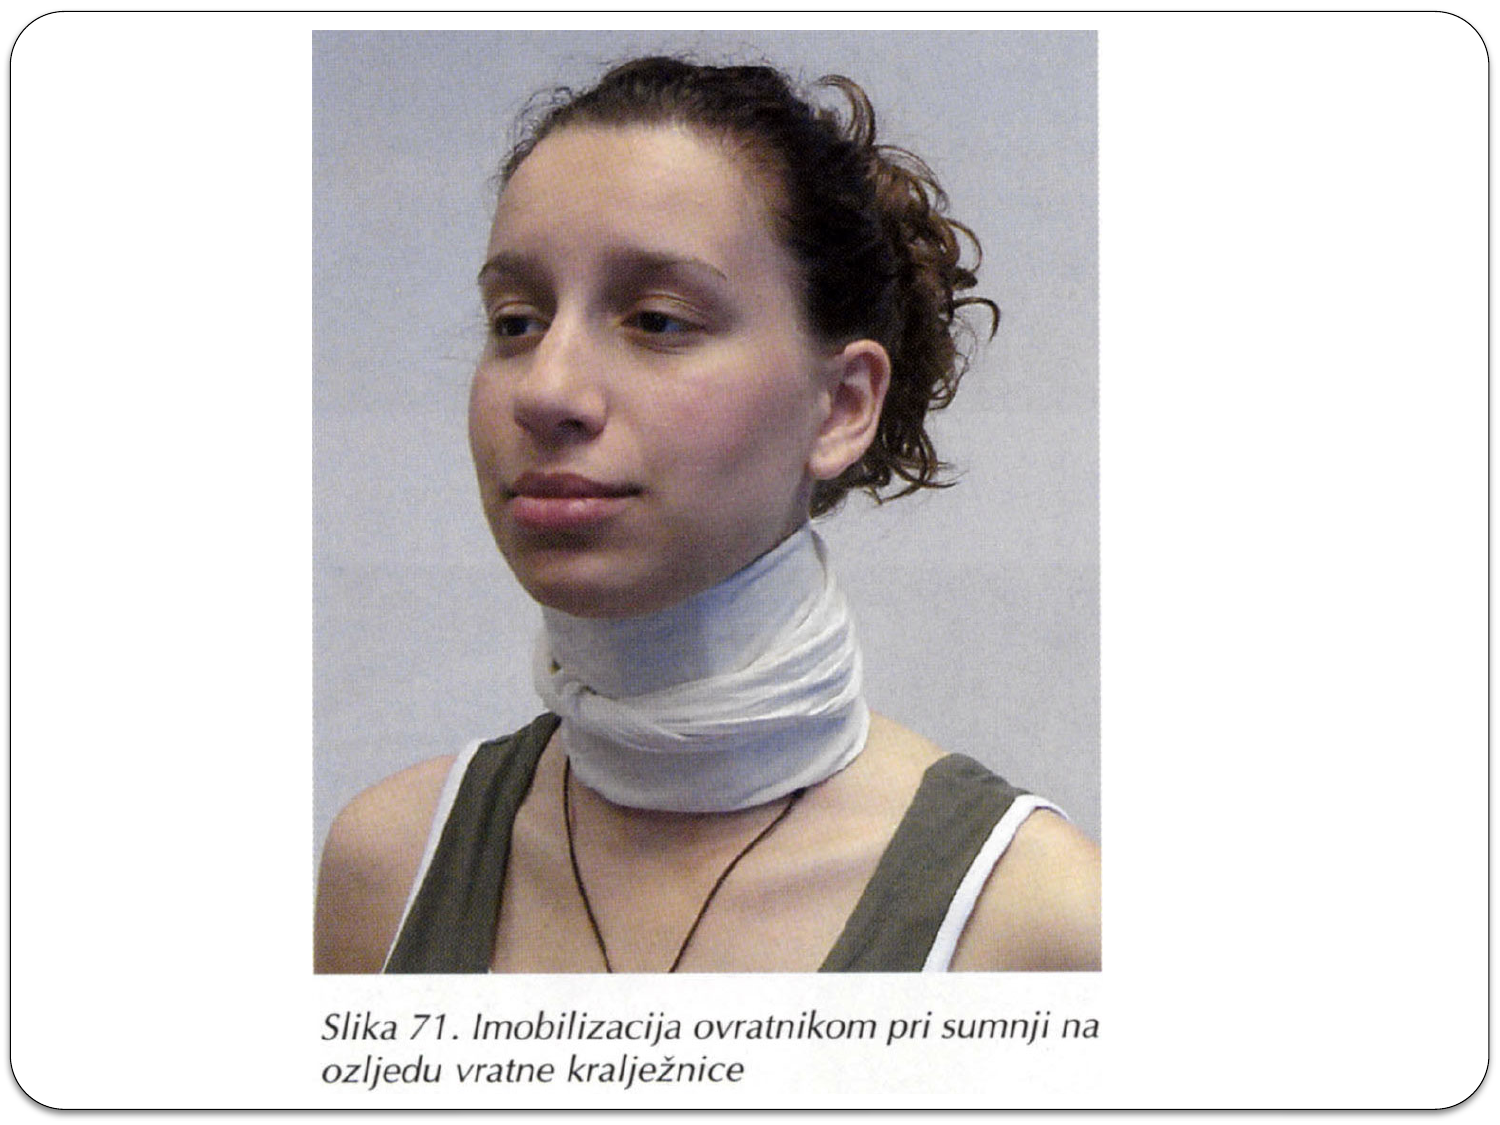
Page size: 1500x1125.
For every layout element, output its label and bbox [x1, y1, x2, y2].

picture [312, 30, 1103, 1095]
